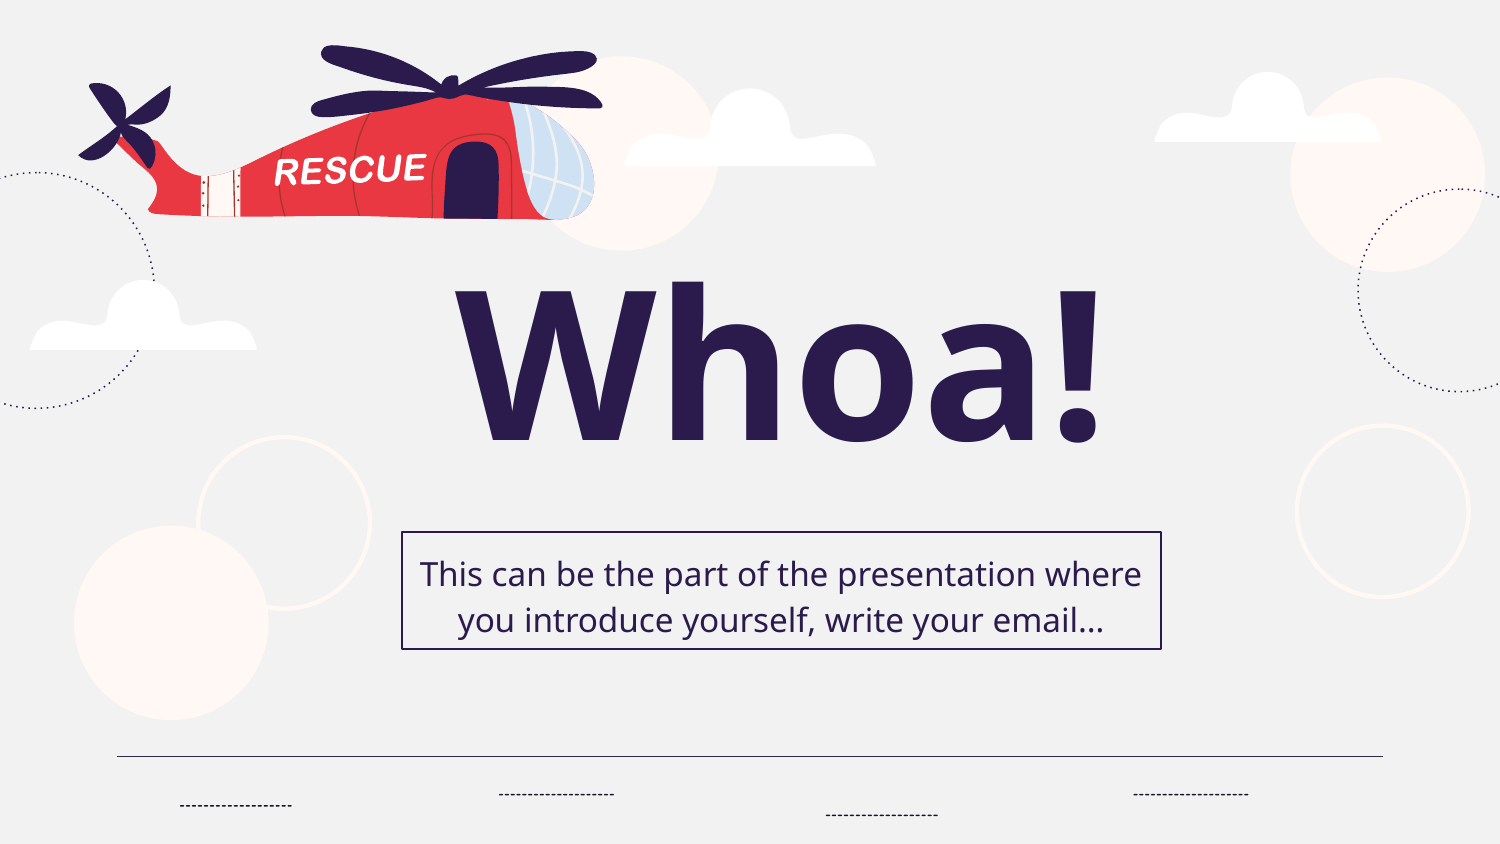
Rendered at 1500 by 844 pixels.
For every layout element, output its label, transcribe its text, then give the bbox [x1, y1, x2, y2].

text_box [77, 44, 604, 222]
list This can be the part of the presentation where you introduce yourself, write your email… [401, 531, 1162, 650]
title Whoa! [402, 237, 1162, 497]
